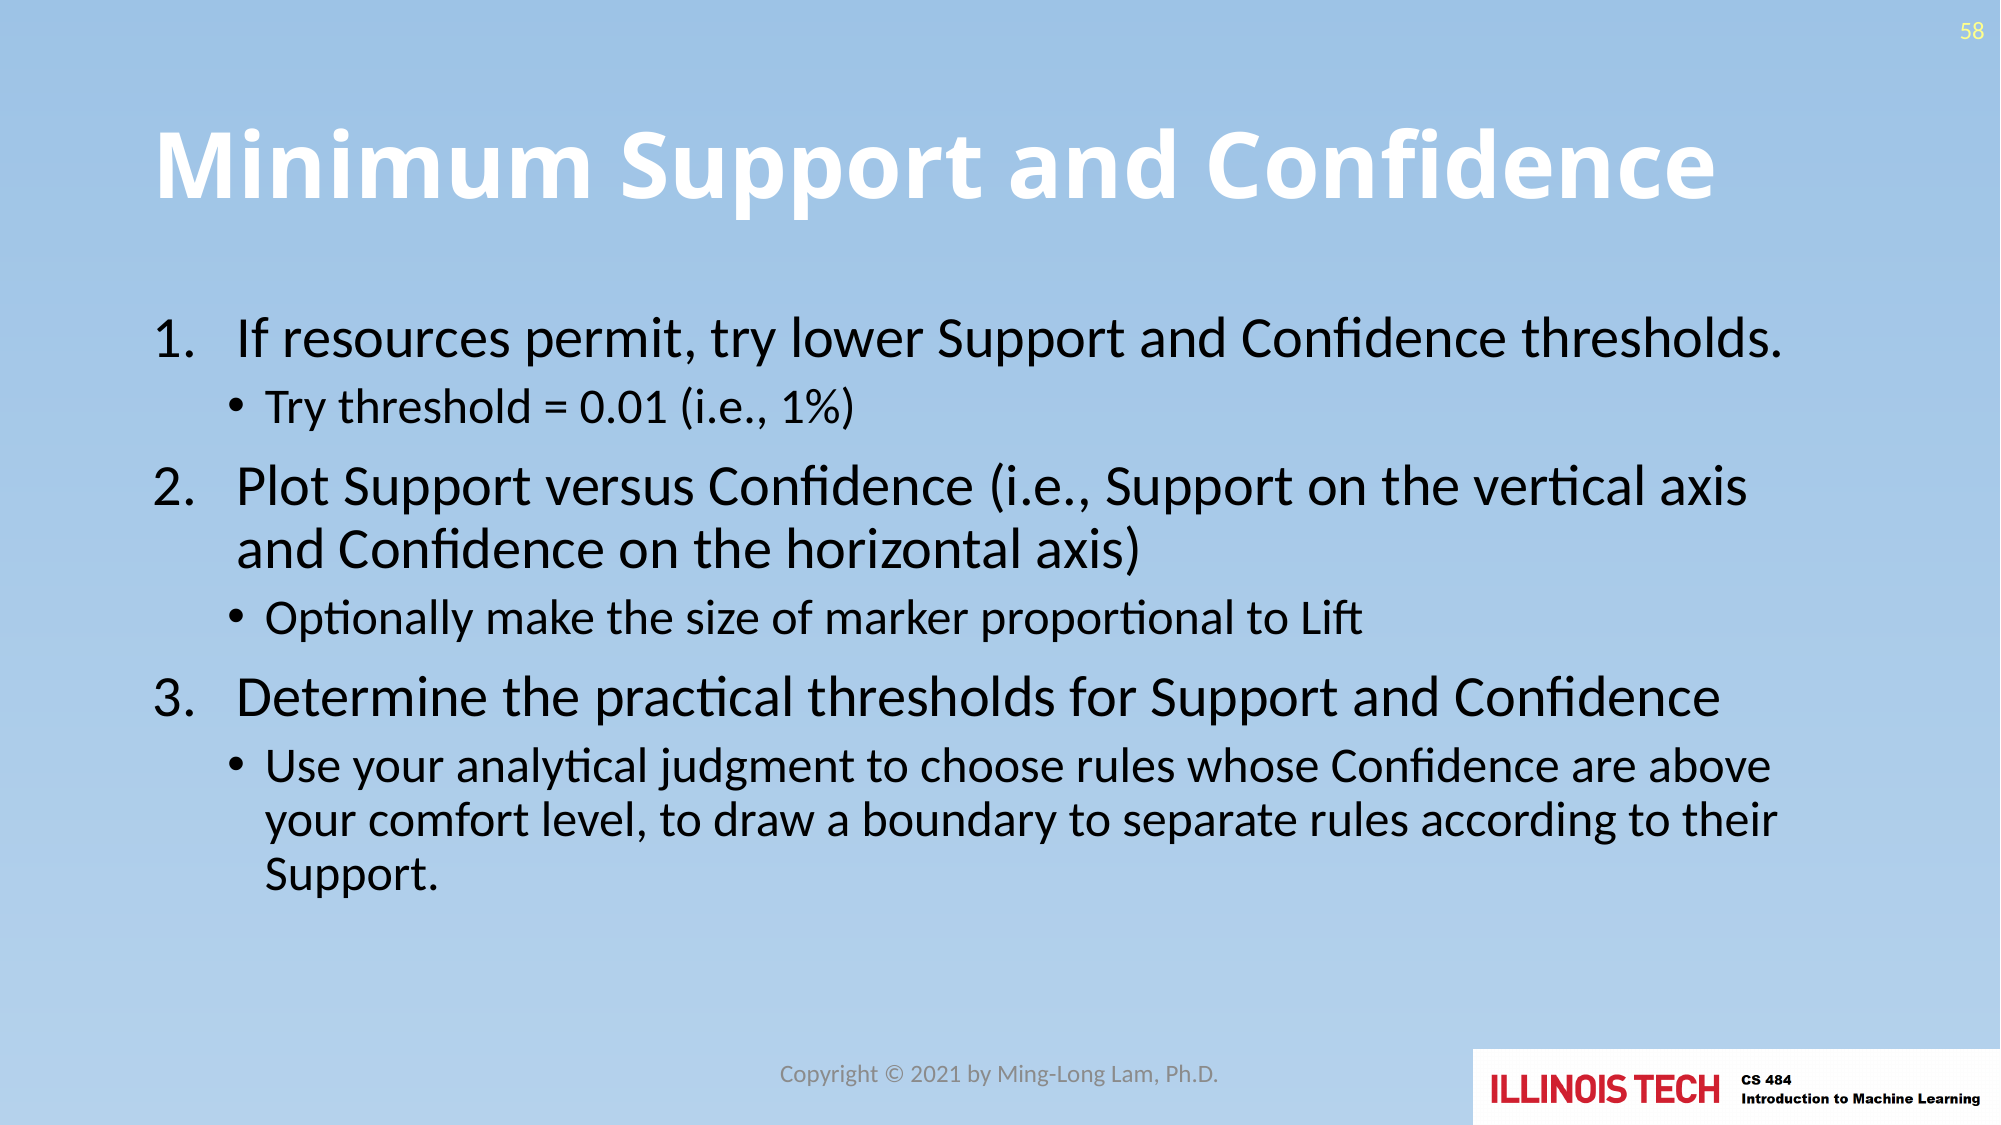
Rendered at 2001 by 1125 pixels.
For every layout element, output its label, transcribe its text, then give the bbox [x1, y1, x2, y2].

list If resources permit, try lower Support and Confidence thresholds. Try threshold = 0.01 (i.e., 1%) Plot Support versus Confidence (i.e., Support on the vertical axis and Confidence on the horizontal axis) Optionally make the size of marker proportional to Lift Determine the practical thresholds for Support and Confidence Use your analytical judgment to choose rules whose Confidence are above your comfort level, to draw a boundary to separate rules according to their Support. [137, 299, 1863, 1014]
slide_number 58 [1550, 0, 2000, 60]
picture [1473, 1049, 2000, 1125]
title Minimum Support and Confidence [137, 59, 1863, 278]
footer Copyright © 2021 by Ming-Long Lam, Ph.D. [662, 1042, 1338, 1103]
